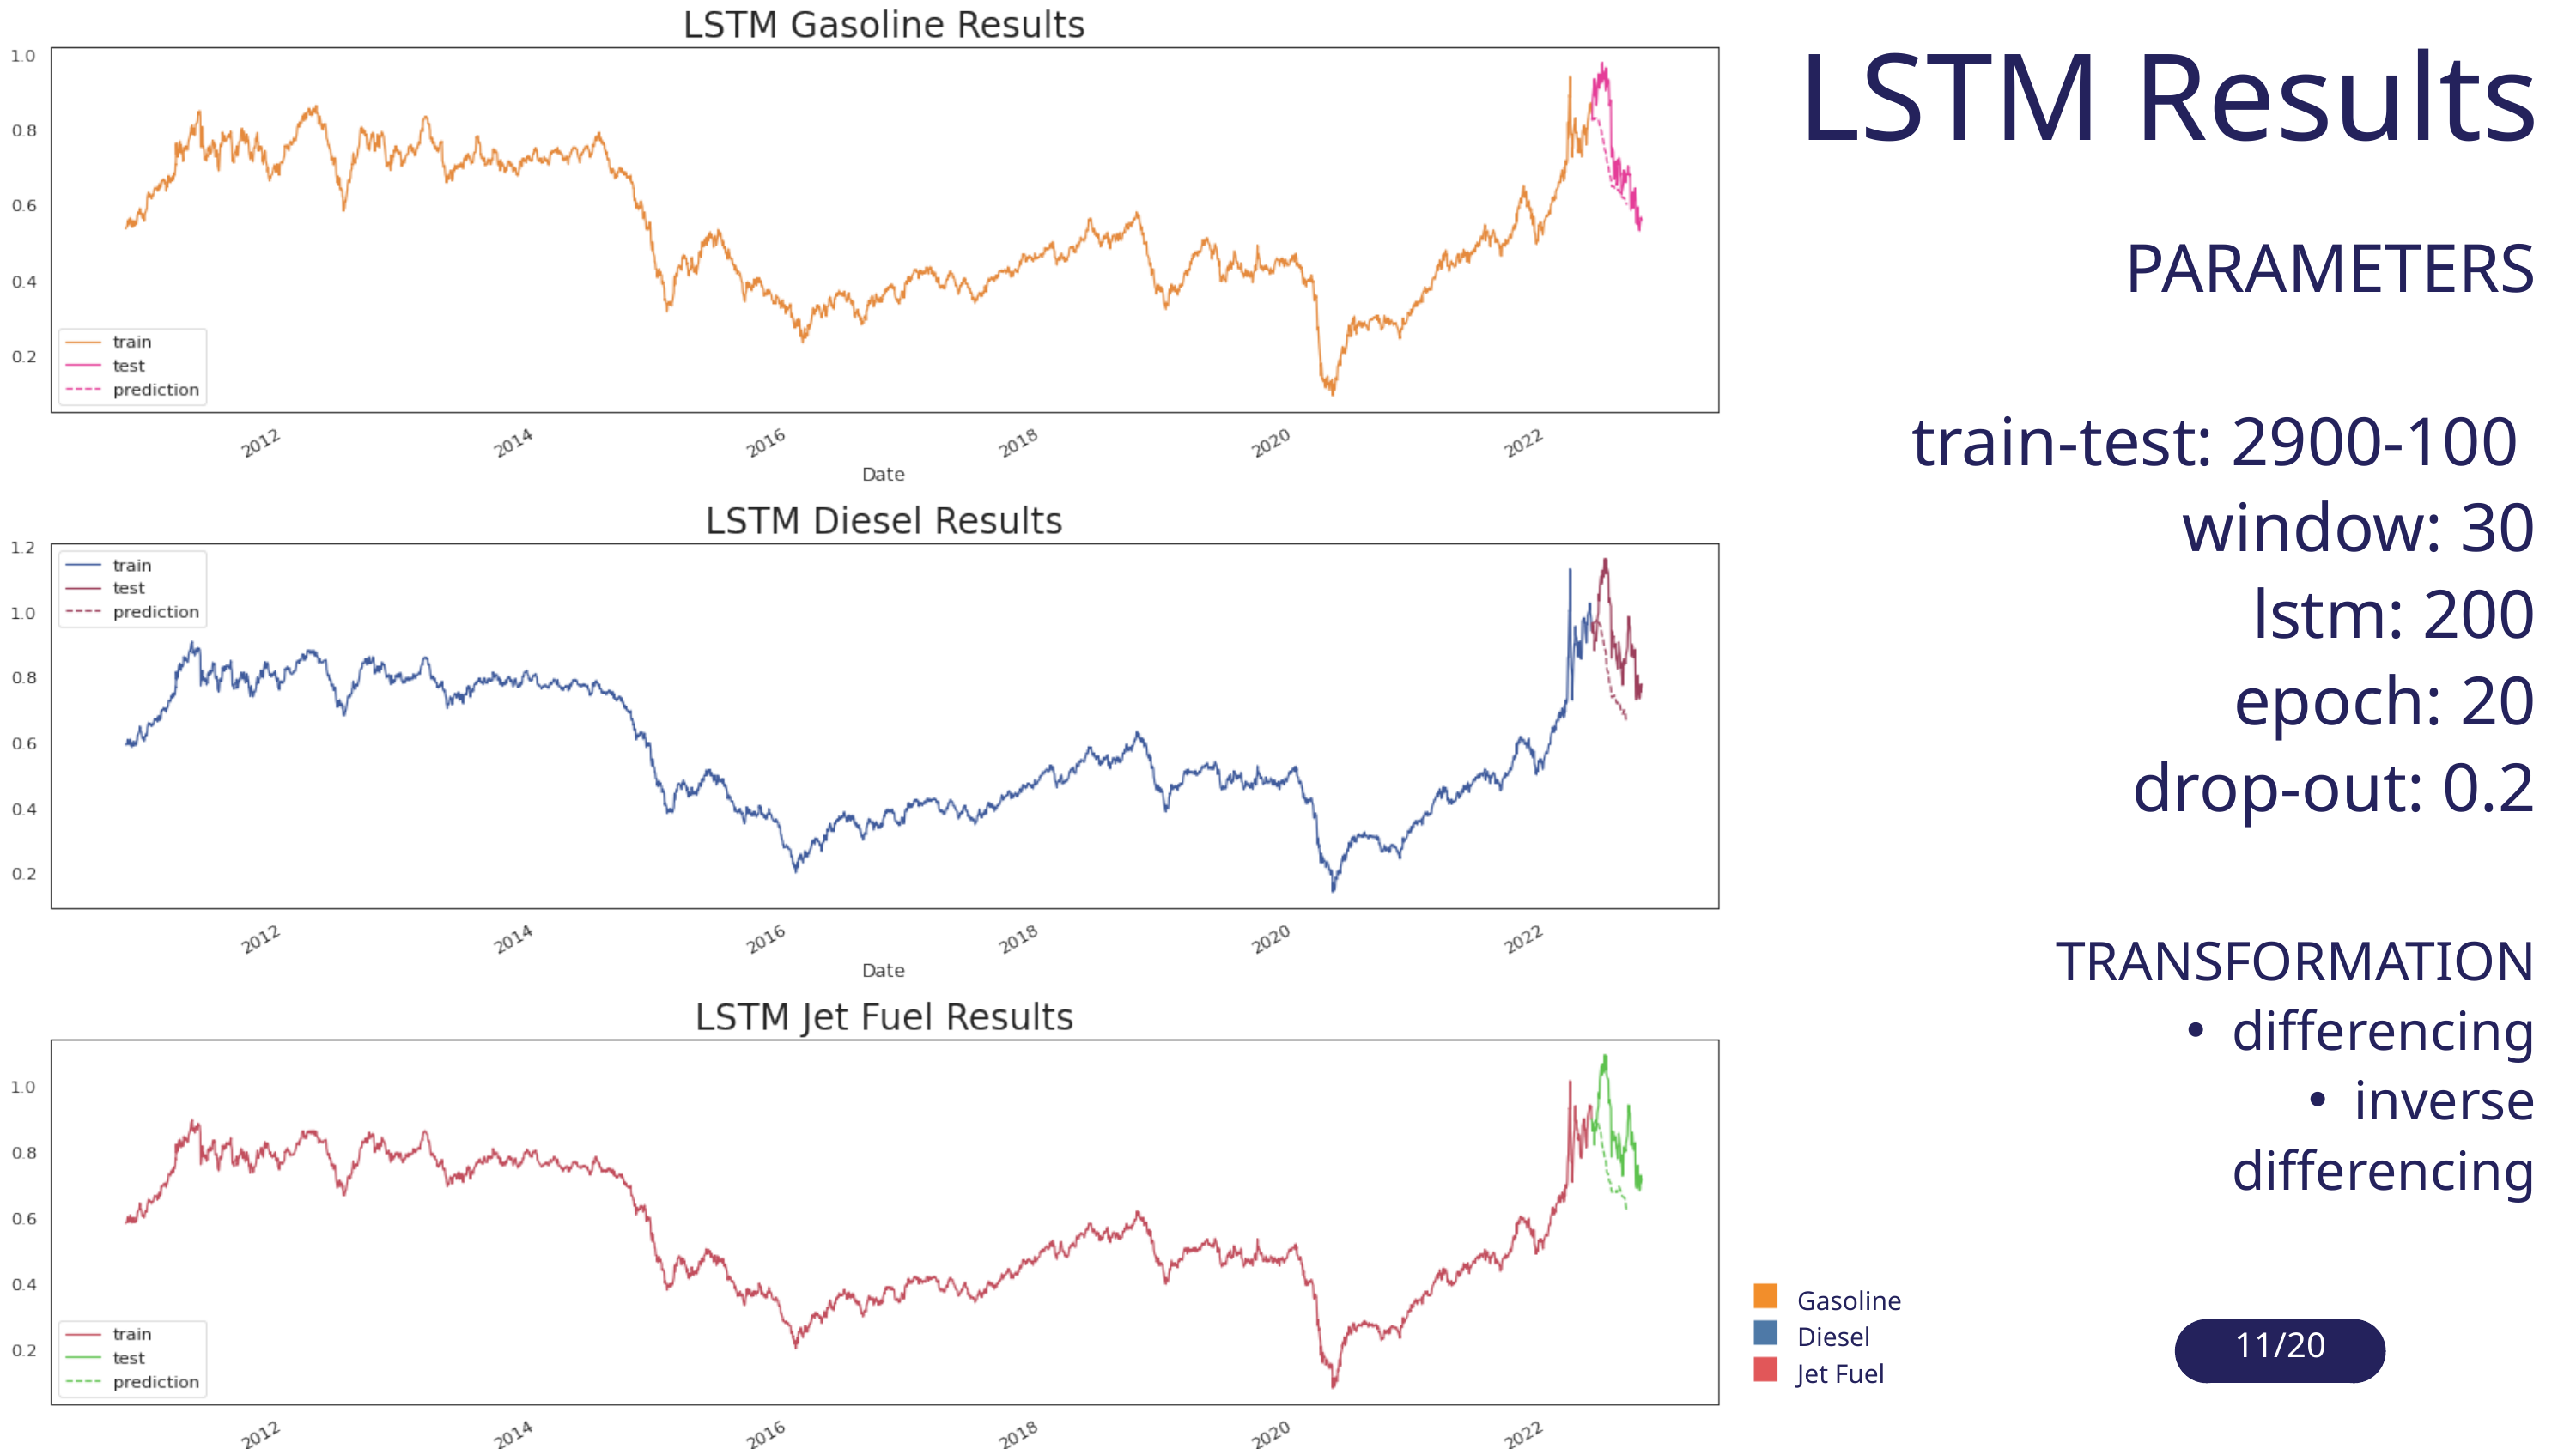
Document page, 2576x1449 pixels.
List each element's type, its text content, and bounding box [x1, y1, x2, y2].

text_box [2354, 1319, 2386, 1384]
text_box TRANSFORMATION differencing inverse differencing [1947, 921, 2537, 1201]
text_box PARAMETERS train-test: 2900-100 window: 30 lstm: 200 epoch: 20 drop-out: 0.2 [1734, 219, 2537, 997]
text_box LSTM Results [1797, 56, 2576, 165]
picture [0, 0, 1728, 1449]
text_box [2174, 1319, 2205, 1384]
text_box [1748, 1274, 1929, 1388]
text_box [2206, 1319, 2354, 1384]
